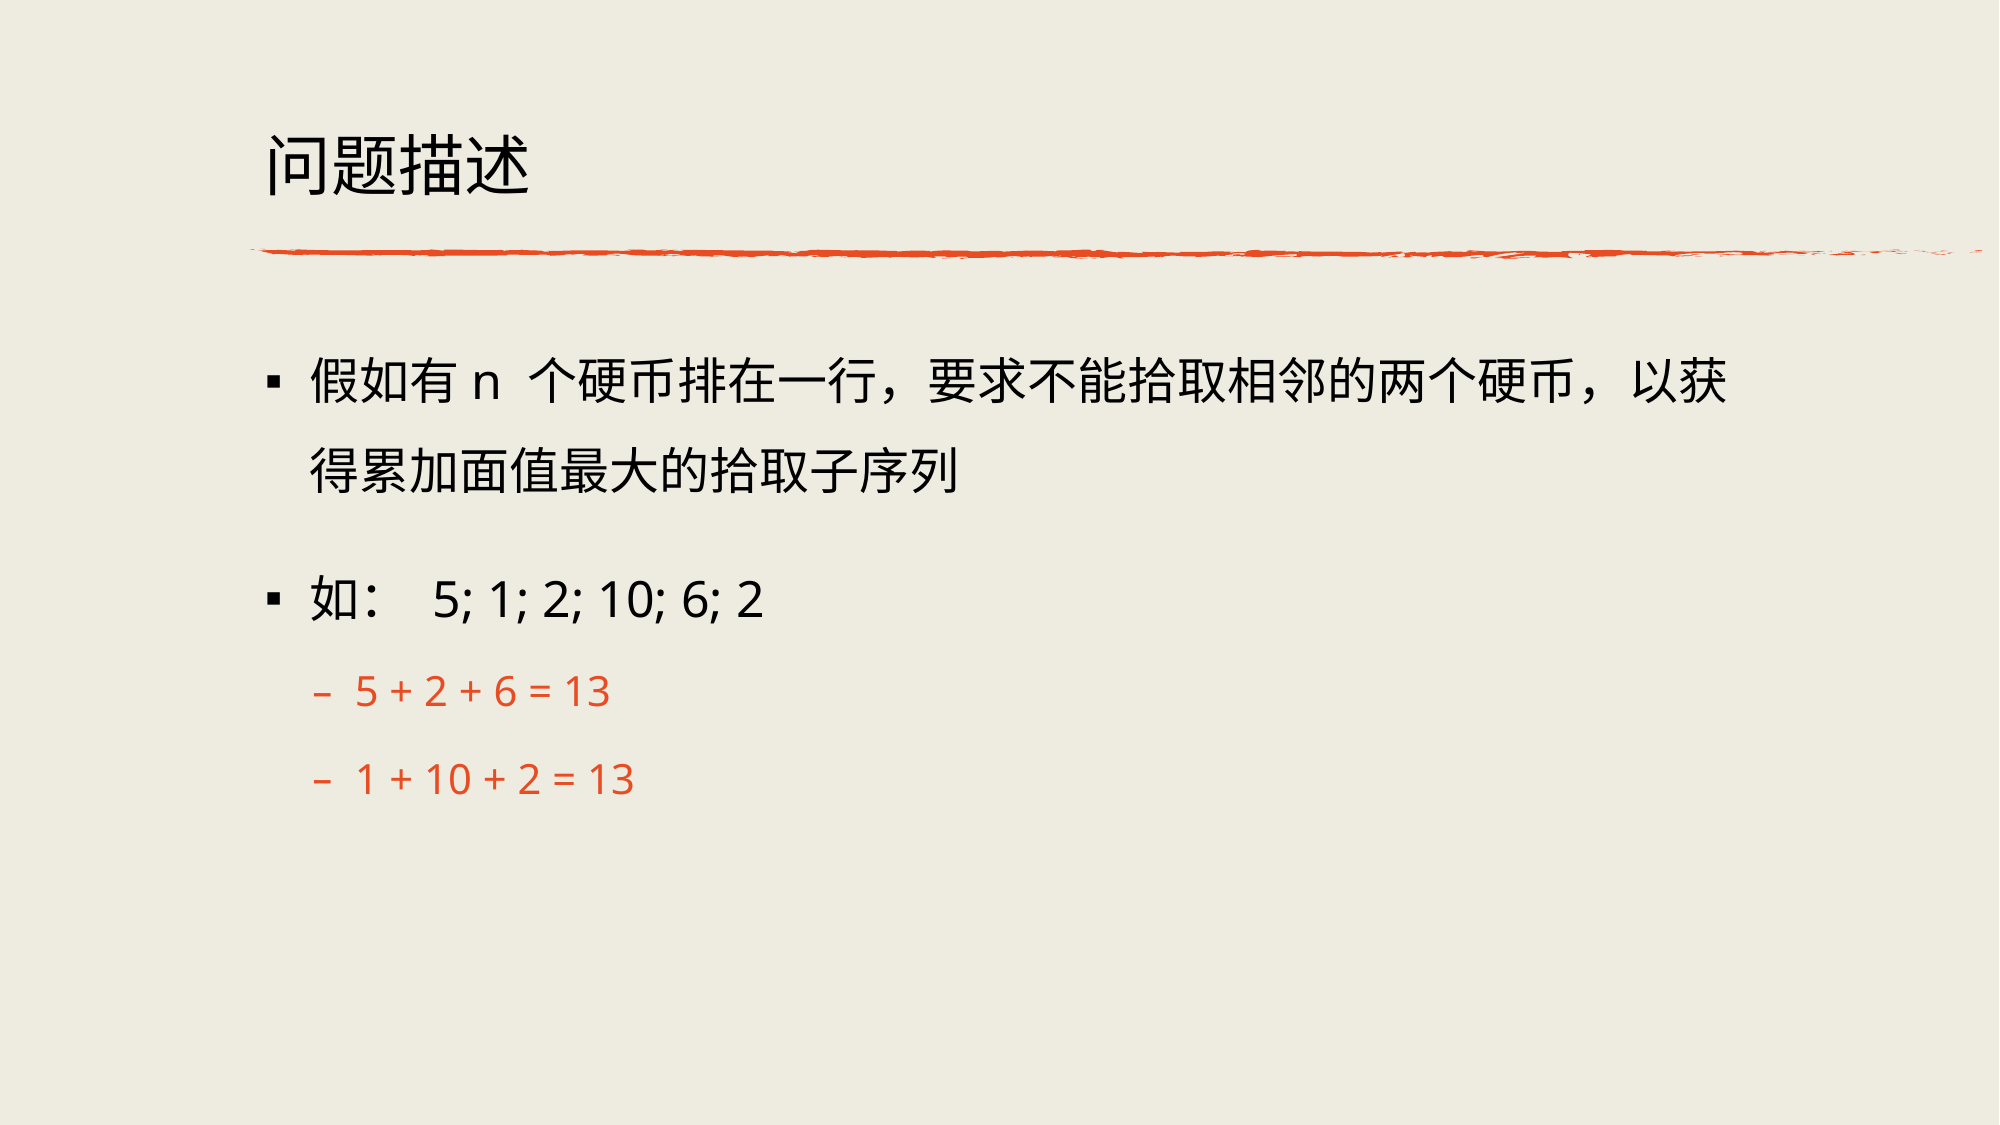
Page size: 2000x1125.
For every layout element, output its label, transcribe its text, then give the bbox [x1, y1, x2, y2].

list 假如有n 个硬币排在⼀⾏，要求不能拾取相邻的两个硬币，以获得累加⾯值最⼤的拾取⼦序列 如： 5; 1; 2; 10; 6; 2 5 + 2 + 6 = 13 1 + 10 + 2 = 13 [249, 312, 1750, 1013]
title 问题描述 [249, 45, 1750, 213]
